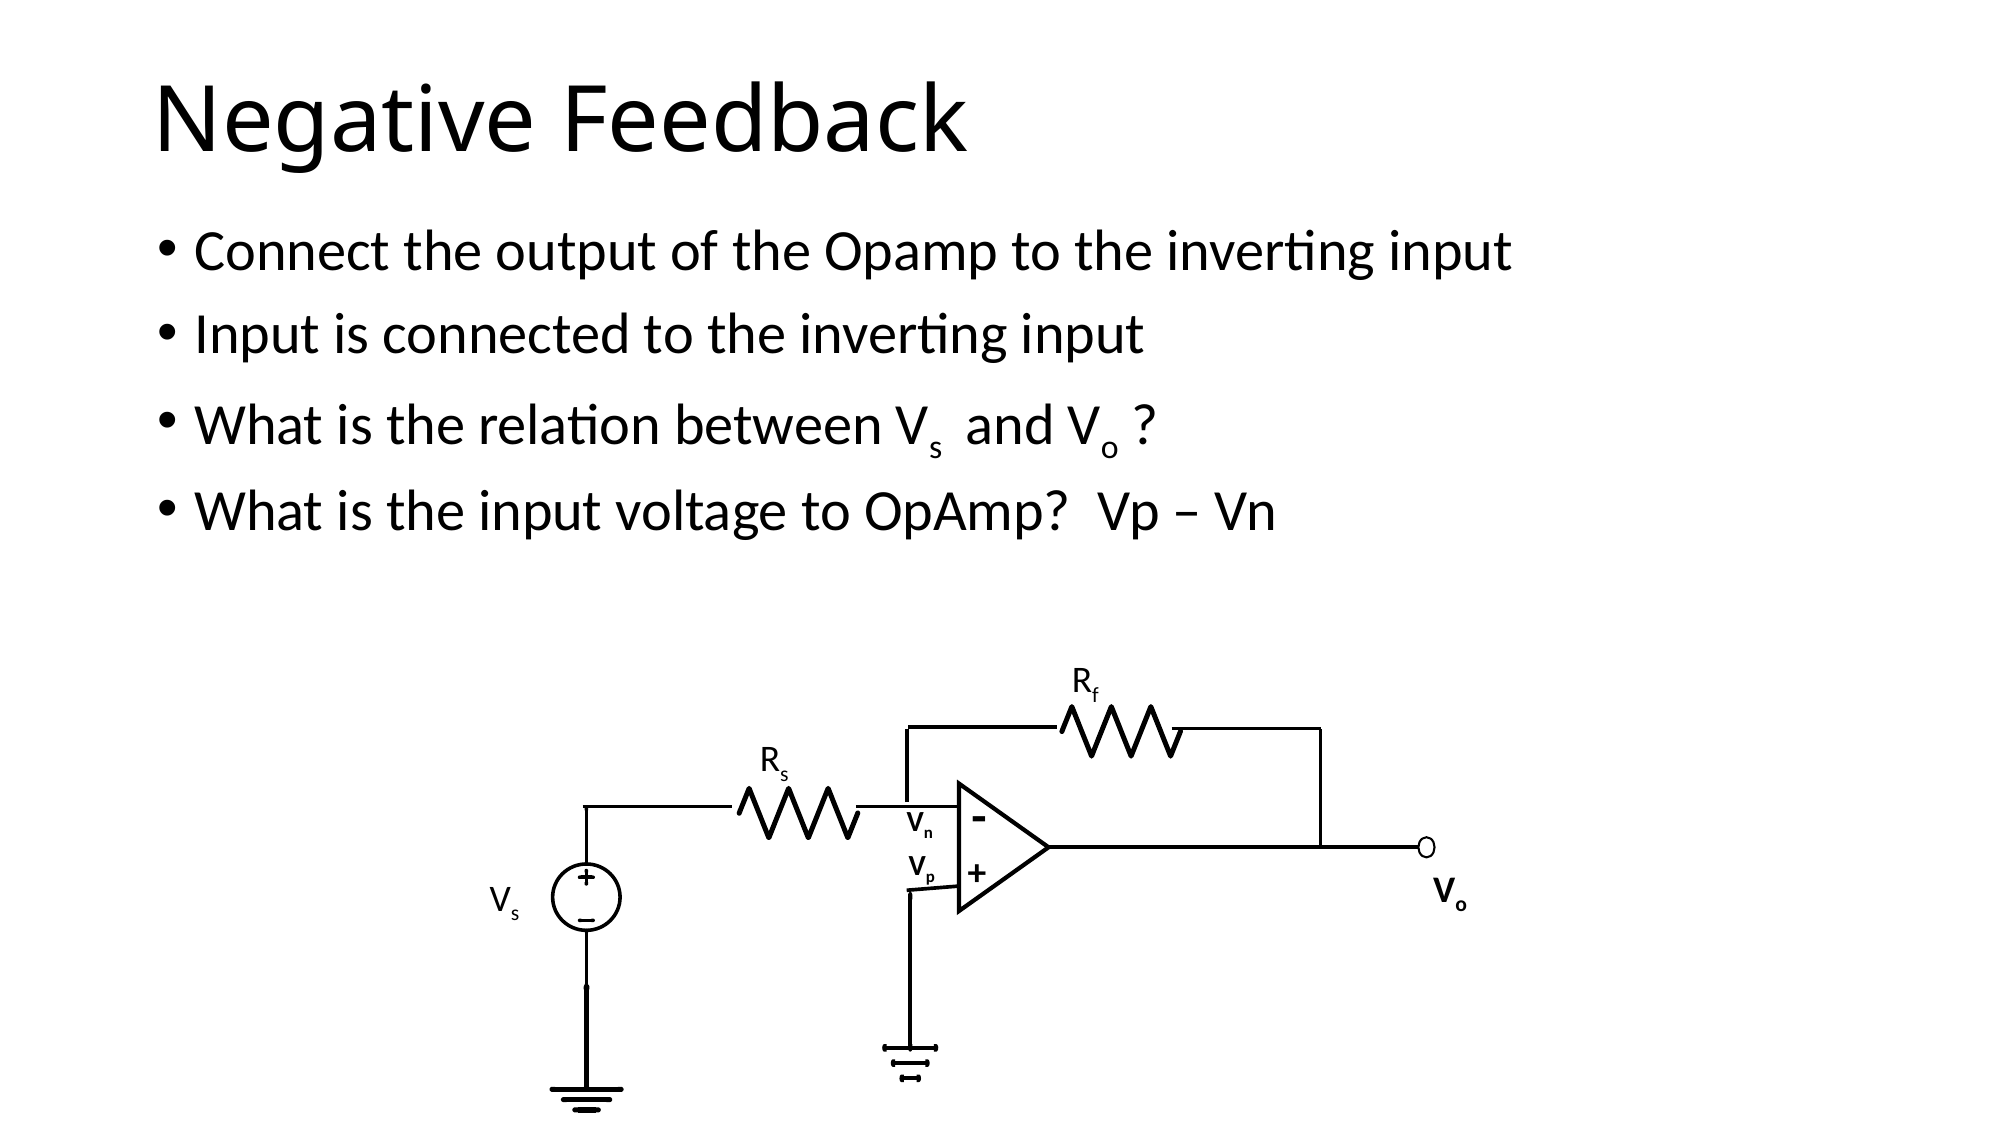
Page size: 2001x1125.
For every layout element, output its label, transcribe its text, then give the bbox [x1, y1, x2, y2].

text_box + [952, 893, 1002, 901]
text_box - [956, 776, 991, 794]
title Negative Feedback [137, 59, 1863, 183]
picture [1051, 696, 1186, 759]
text_box Vo [1418, 857, 1530, 924]
text_box [1003, 813, 1049, 880]
picture [878, 886, 940, 1085]
text_box Vs [474, 866, 547, 933]
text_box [906, 885, 960, 891]
text_box Vp [893, 838, 1005, 893]
text_box [1417, 836, 1436, 857]
picture [729, 777, 863, 840]
picture [545, 803, 626, 1114]
text_box Rf [1057, 647, 1168, 696]
text_box [958, 901, 975, 913]
text_box Rs [745, 726, 856, 777]
list Connect the output of the Opamp to the inverting input Input is connected to the inverting input What is the relation between Vs and Vo ? What is the input voltage to OpAmp? Vp – Vn [142, 212, 1868, 577]
text_box Vn [891, 794, 1003, 849]
